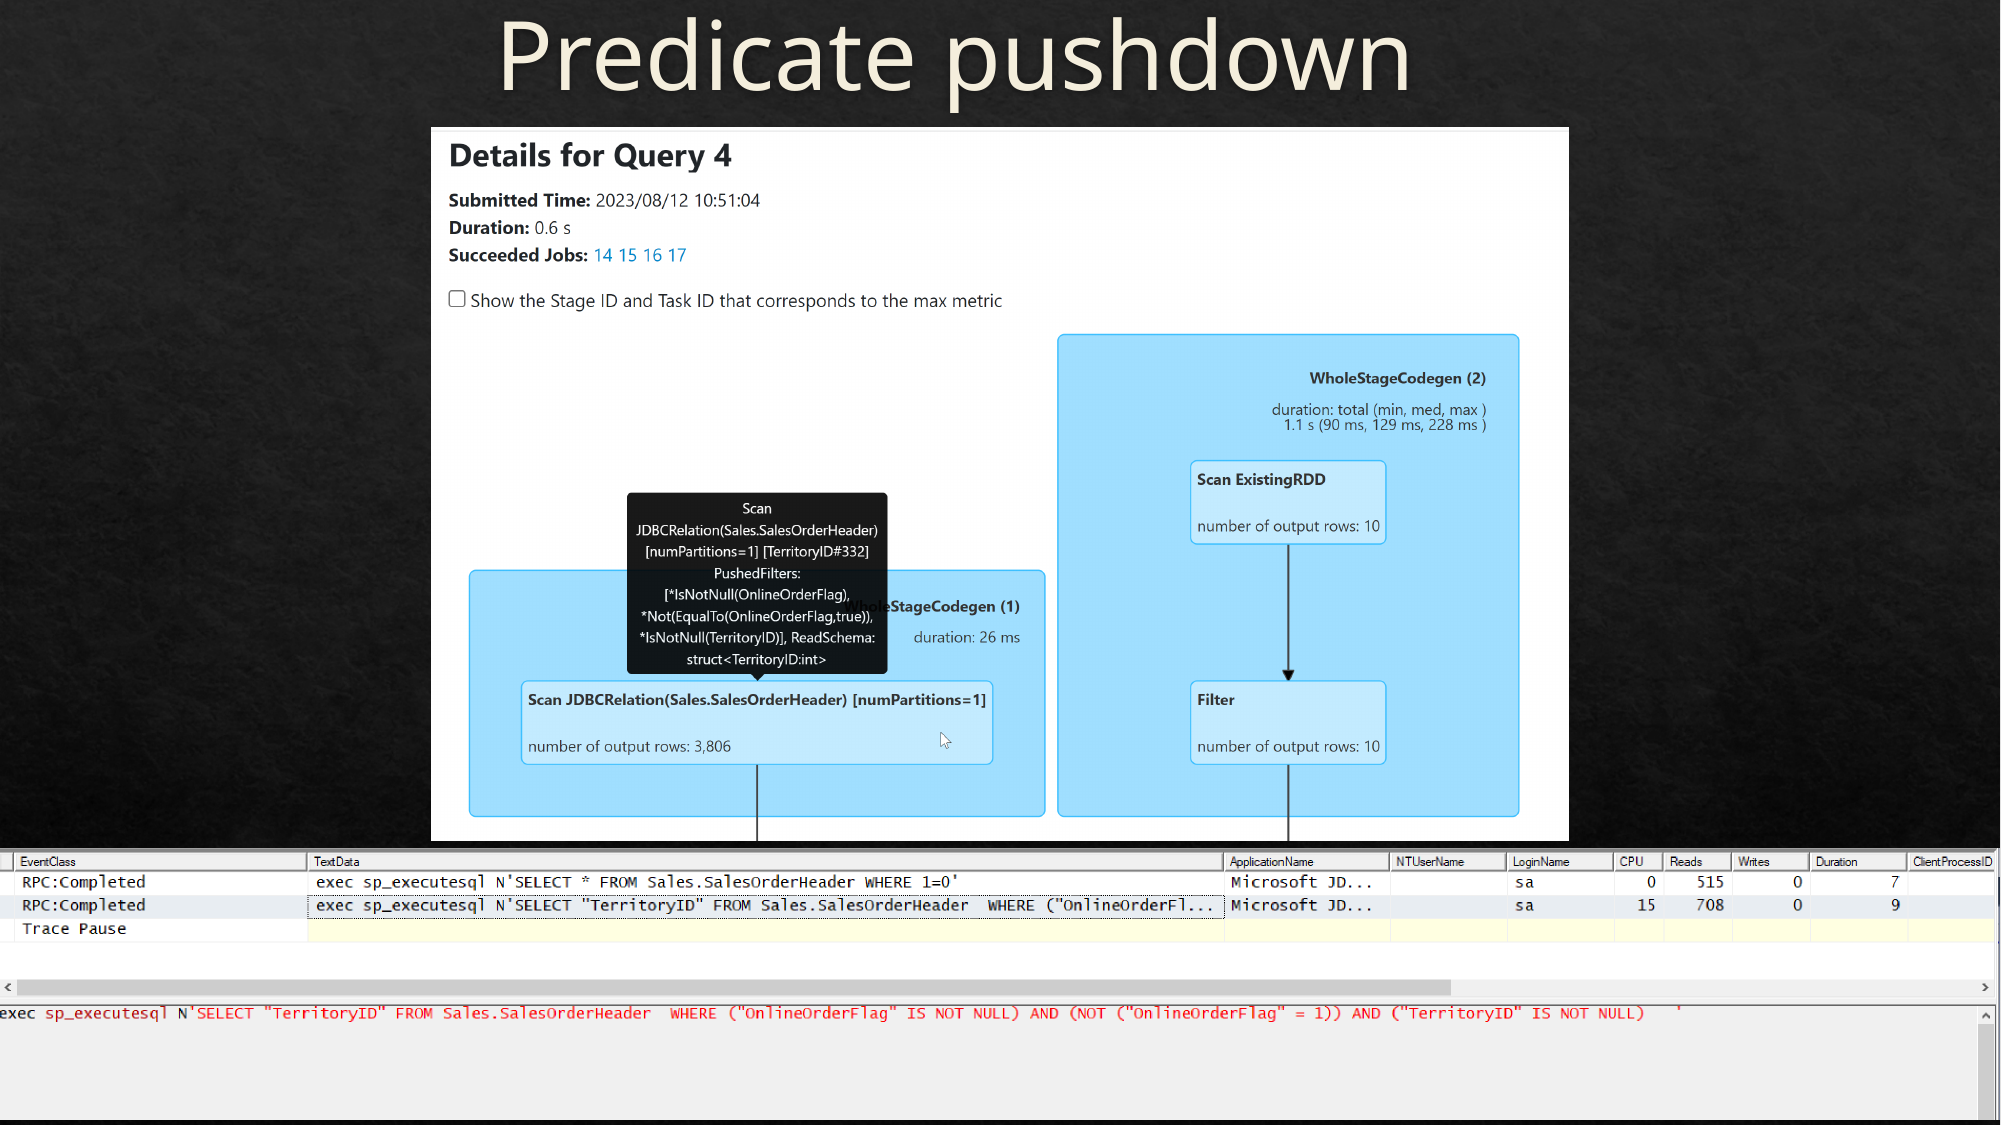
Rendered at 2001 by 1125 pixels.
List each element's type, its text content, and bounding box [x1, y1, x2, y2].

title Predicate pushdown [106, 0, 1805, 120]
picture [431, 127, 1569, 841]
picture [0, 848, 2000, 1120]
